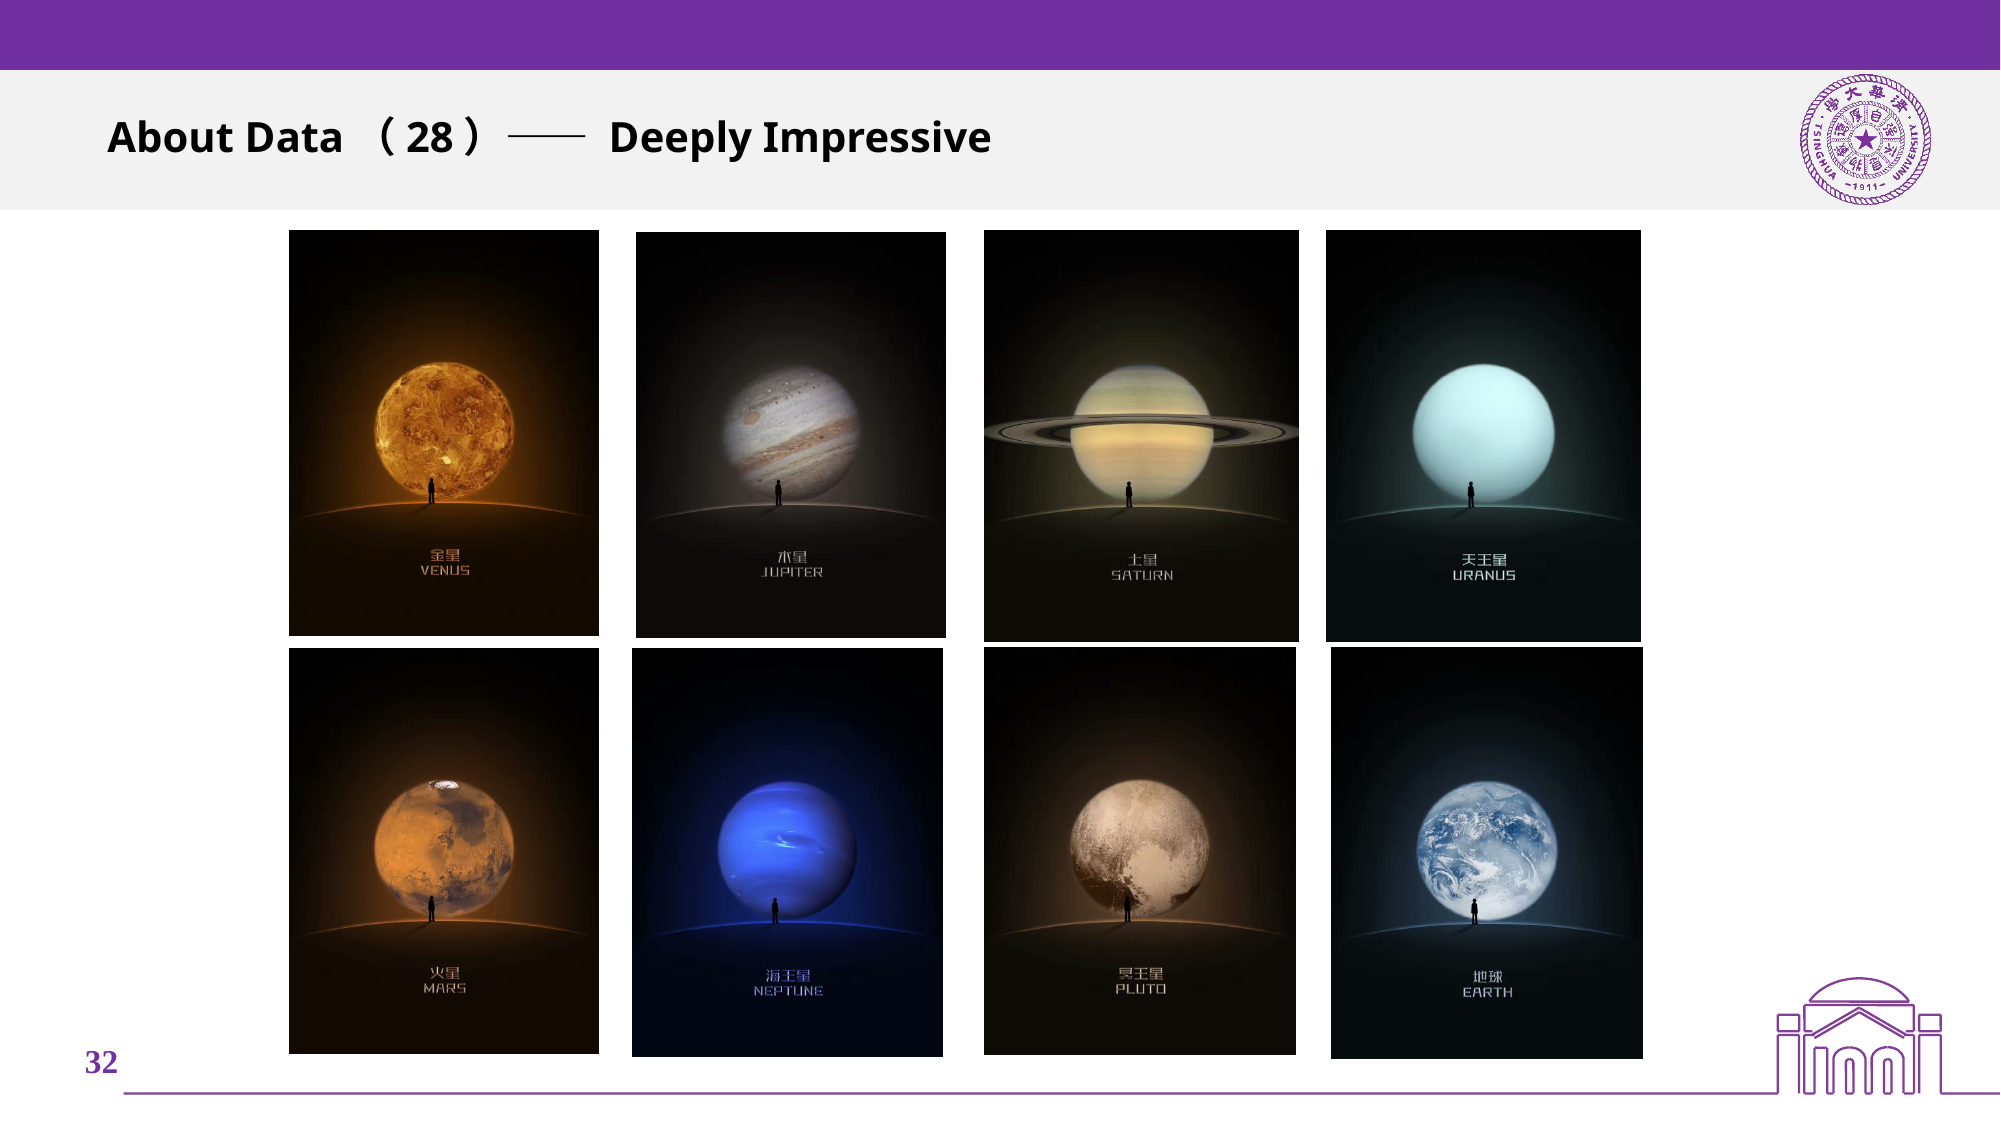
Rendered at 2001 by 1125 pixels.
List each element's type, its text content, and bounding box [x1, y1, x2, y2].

title About Data（28）—— Deeply Impressive [92, 60, 1794, 212]
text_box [288, 230, 1643, 1059]
picture [1800, 74, 1931, 205]
